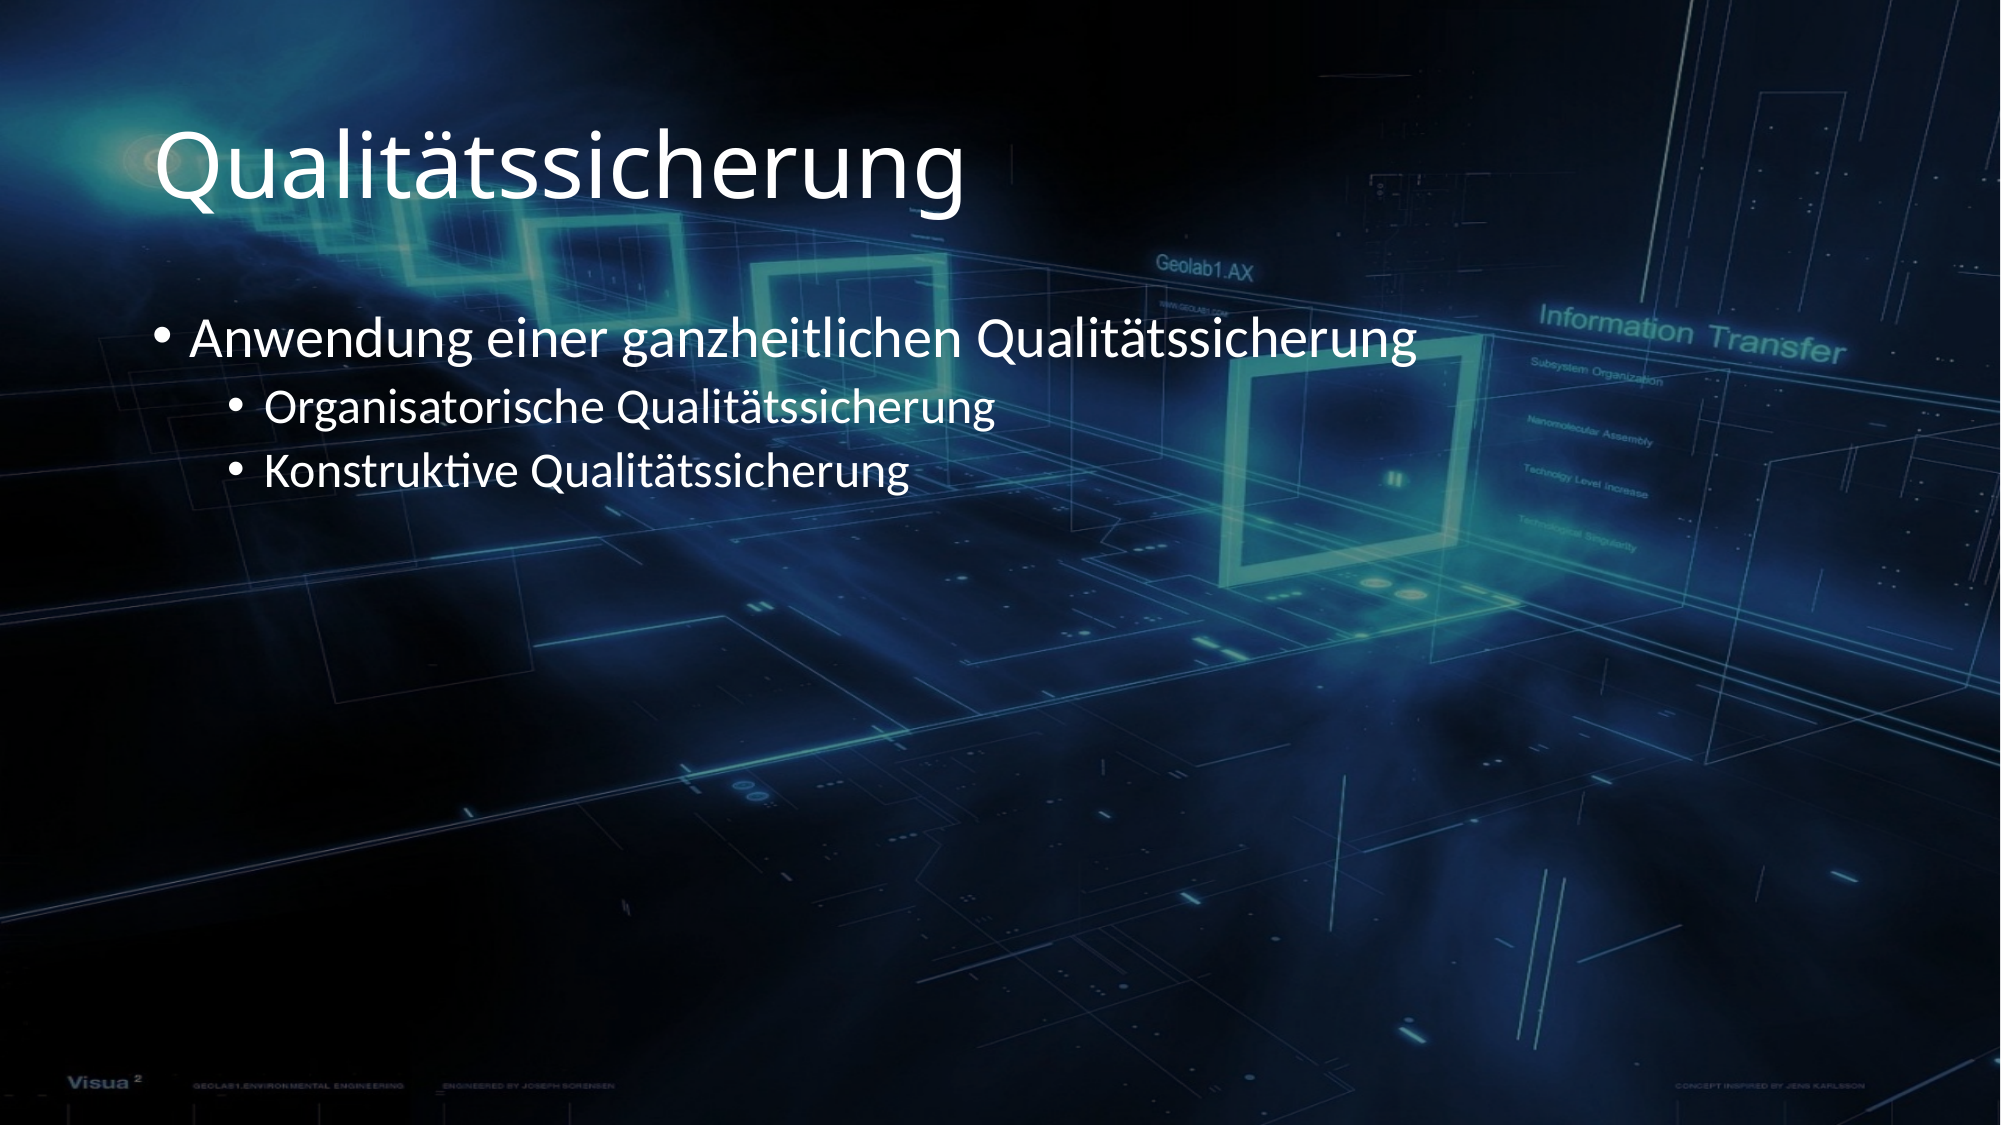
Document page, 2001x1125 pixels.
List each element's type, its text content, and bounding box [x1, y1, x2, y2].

list Anwendung einer ganzheitlichen Qualitätssicherung Organisatorische Qualitätssicherung Konstruktive Qualitätssicherung [137, 299, 1863, 1014]
picture [0, 0, 2001, 1125]
title Qualitätssicherung [137, 59, 1863, 278]
